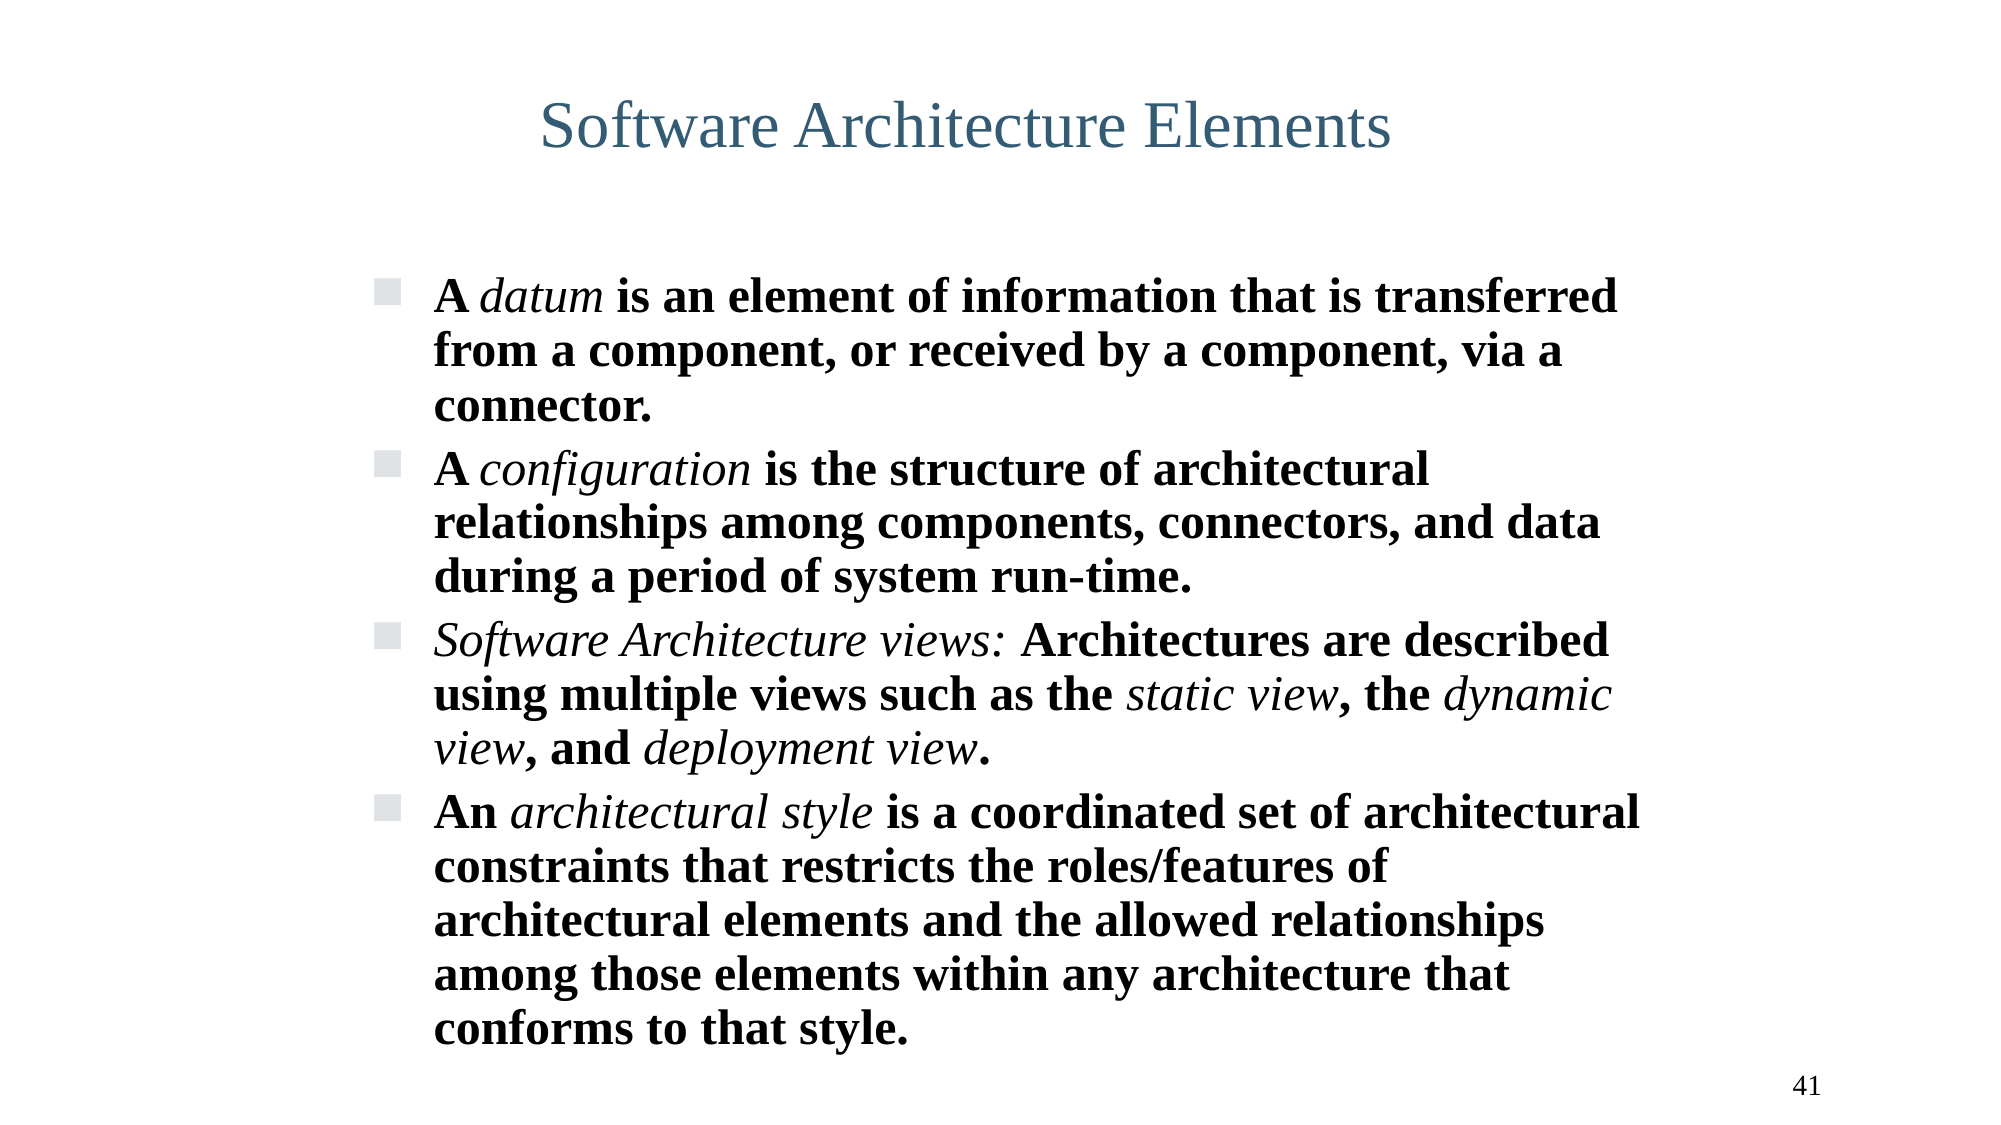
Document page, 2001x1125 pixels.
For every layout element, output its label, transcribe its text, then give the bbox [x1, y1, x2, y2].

text_box A datum is an element of information that is transferred from a component, or received by a component, via a connector. A configuration is the structure of architectural relationships among components, connectors, and data during a period of system run-time. Software Architecture views: Architectures are described using multiple views such as the static view, the dynamic view, and deployment view. An architectural style is a coordinated set of architectural constraints that restricts the roles/features of architectural elements and the allowed relationships among those elements within any architecture that conforms to that style. [362, 262, 1690, 1076]
slide_number 41 [1777, 1061, 1938, 1107]
text_box Software Architecture Elements [525, 75, 1498, 262]
